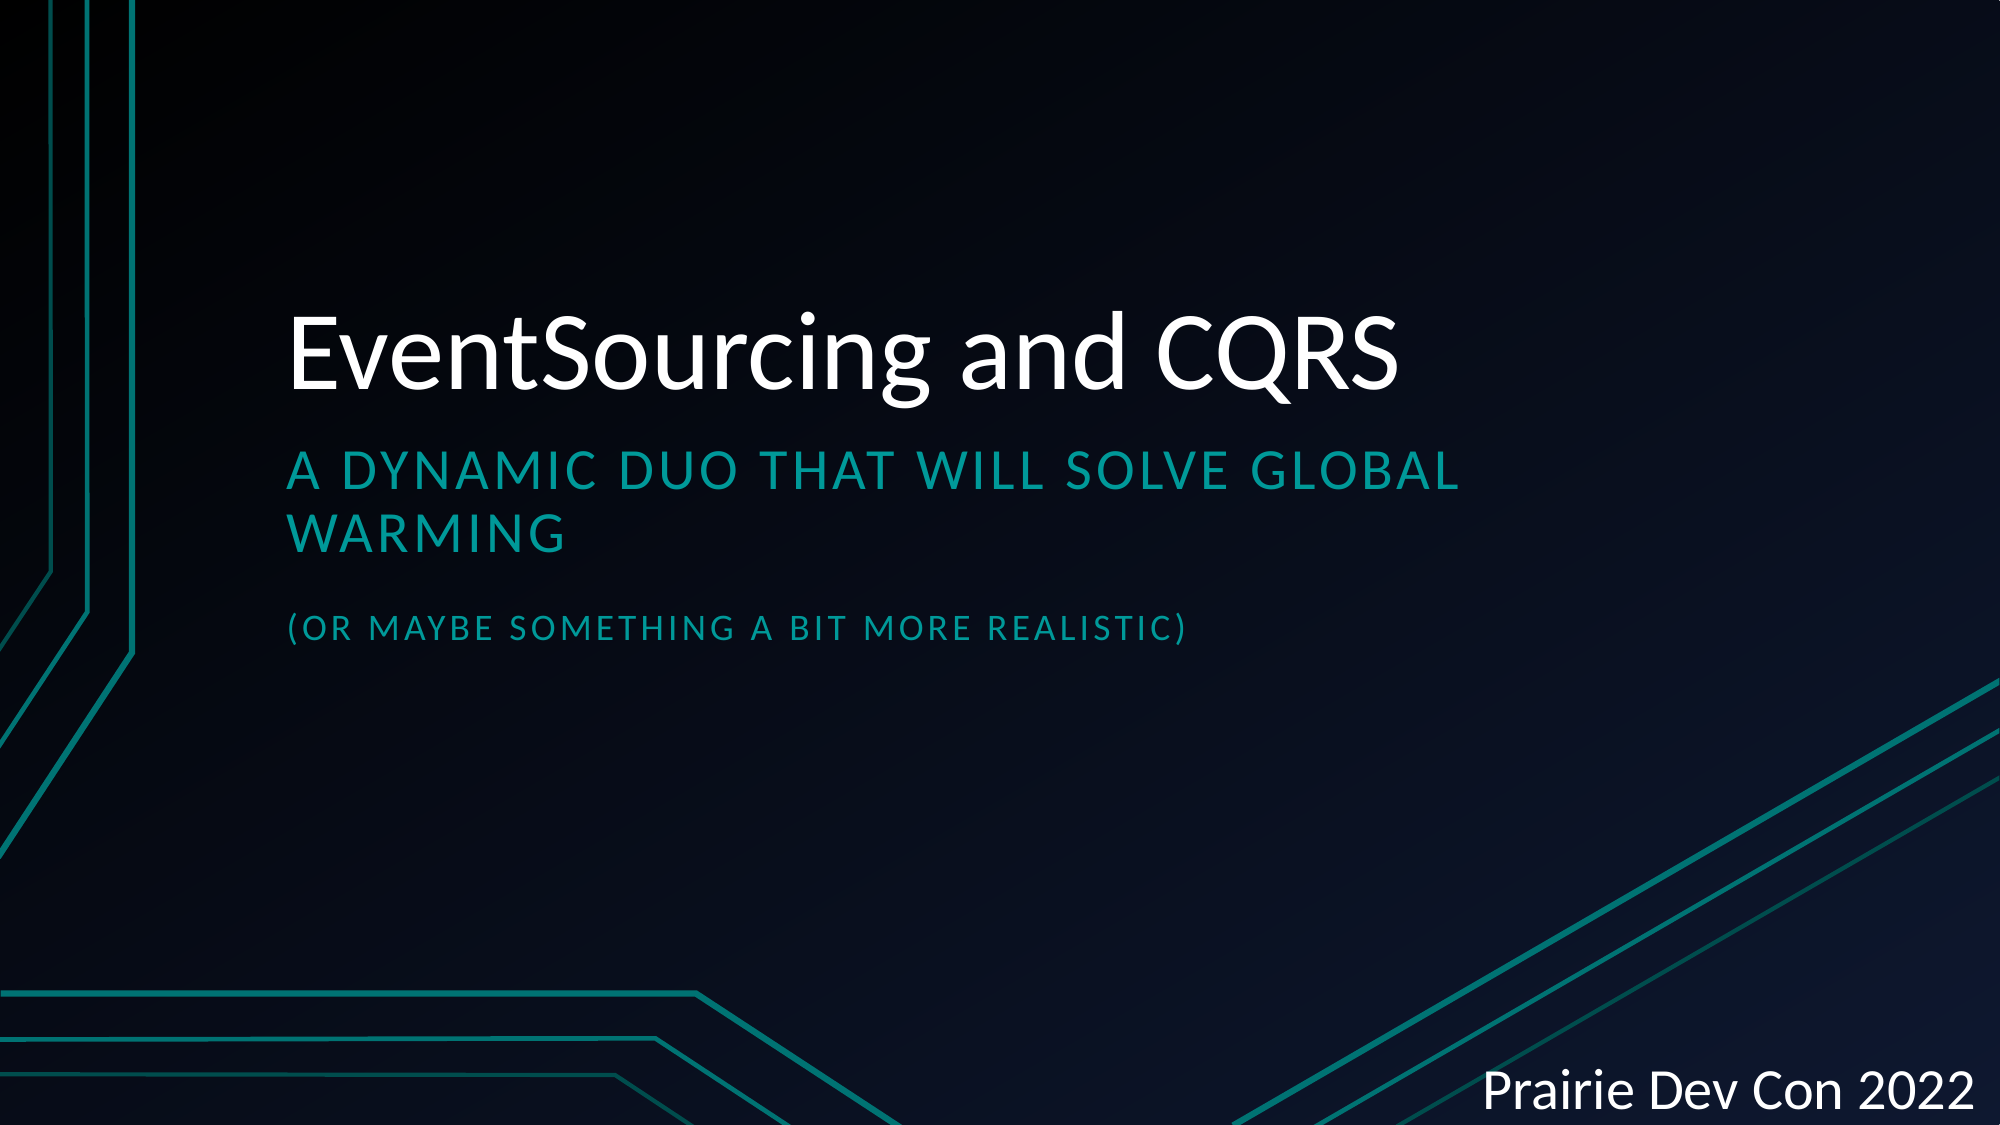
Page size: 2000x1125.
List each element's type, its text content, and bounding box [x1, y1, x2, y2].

text_box (Or maybe something a bit more realistic) [266, 597, 1700, 886]
title EventSourcing and CQRS [266, 95, 1700, 424]
subtitle A Dynamic DUO that will solve global warming [266, 429, 1700, 597]
text_box Prairie Dev Con 2022 [1452, 1043, 2000, 1125]
